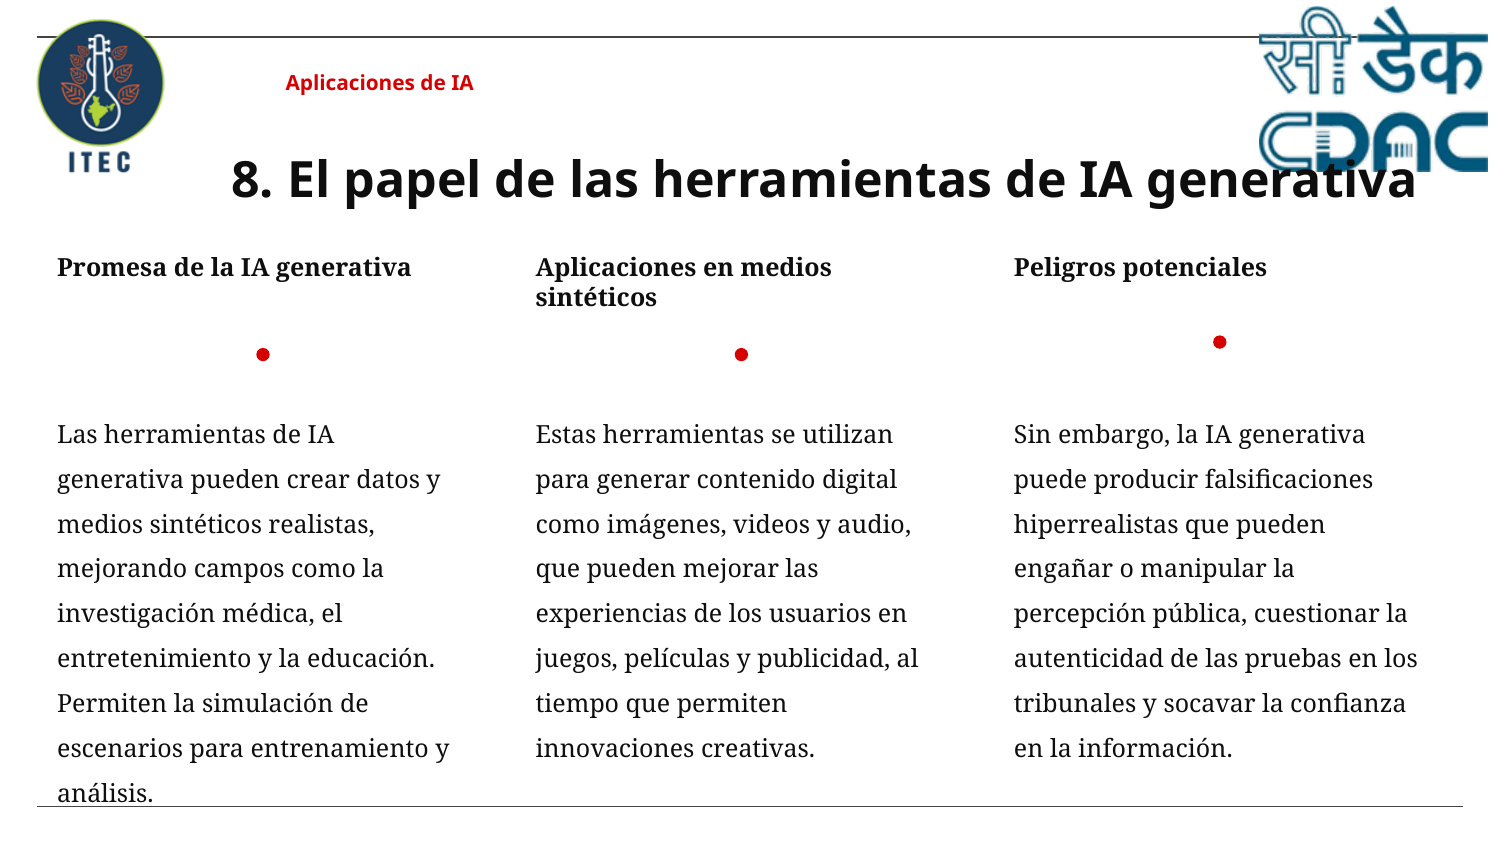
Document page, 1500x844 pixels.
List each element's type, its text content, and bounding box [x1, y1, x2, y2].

text_box [1213, 335, 1227, 349]
subtitle Aplicaciones en medios sintéticos [535, 236, 948, 336]
text_box [734, 347, 749, 362]
list Las herramientas de IA generativa pueden crear datos y medios sintéticos realistas, mejorando campos como la investigación médica, el entretenimiento y la educación. Permiten la simulación de escenarios para entrenamiento y análisis. [57, 388, 469, 759]
picture [1259, 6, 1488, 128]
picture [12, 10, 188, 185]
list Sin embargo, la IA generativa puede producir falsificaciones hiperrealistas que pueden engañar o manipular la percepción pública, cuestionar la autenticidad de las pruebas en los tribunales y socavar la confianza en la información. [1013, 388, 1426, 759]
text_box Aplicaciones de IA [285, 54, 980, 94]
subtitle Promesa de la IA generativa [57, 236, 469, 336]
subtitle Peligros potenciales [1013, 236, 1426, 336]
list Estas herramientas se utilizan para generar contenido digital como imágenes, videos y audio, que pueden mejorar las experiencias de los usuarios en juegos, películas y publicidad, al tiempo que permiten innovaciones creativas. [535, 388, 948, 759]
title 8. El papel de las herramientas de IA generativa [231, 128, 1500, 222]
text_box [256, 347, 270, 362]
